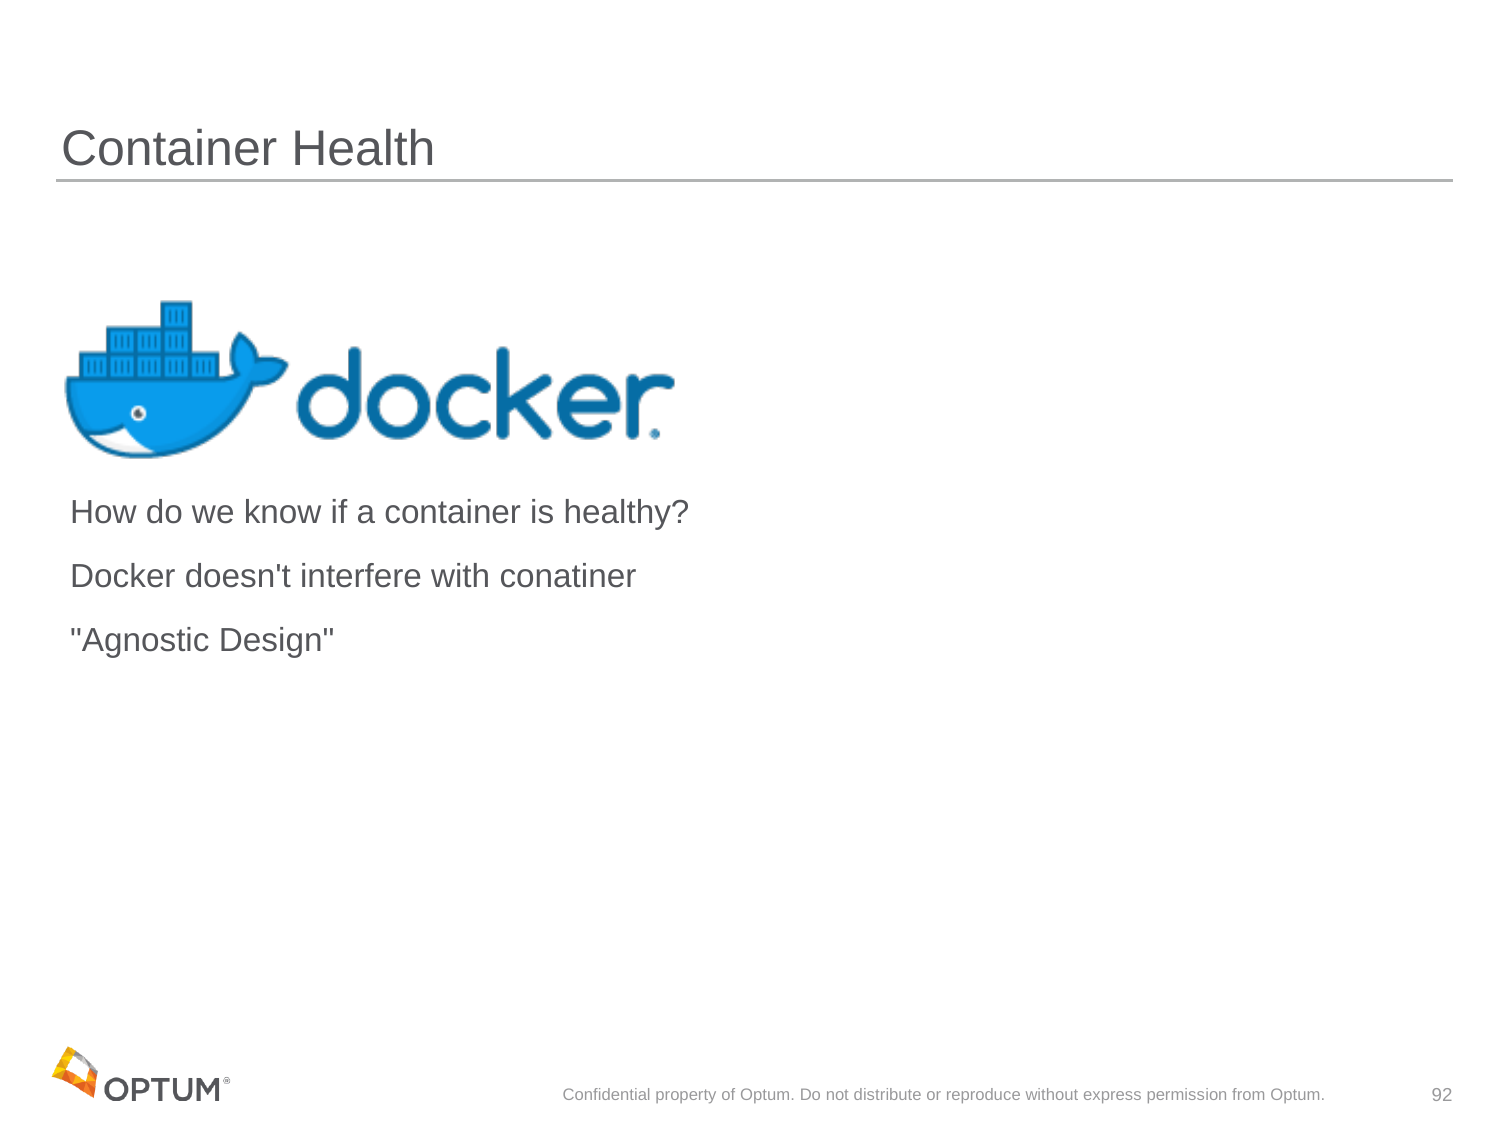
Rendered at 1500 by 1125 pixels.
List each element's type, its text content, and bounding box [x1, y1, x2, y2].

picture [61, 299, 681, 461]
list How do we know if a container is healthy? Docker doesn't interfere with conatiner "Agnostic Design" [60, 299, 1454, 968]
slide_number 92 [1385, 1064, 1453, 1124]
picture [50, 1044, 231, 1101]
footer Confidential property of Optum. Do not distribute or reproduce without express permission from Optum. [508, 1064, 1381, 1124]
title Container Health [60, 0, 1454, 177]
